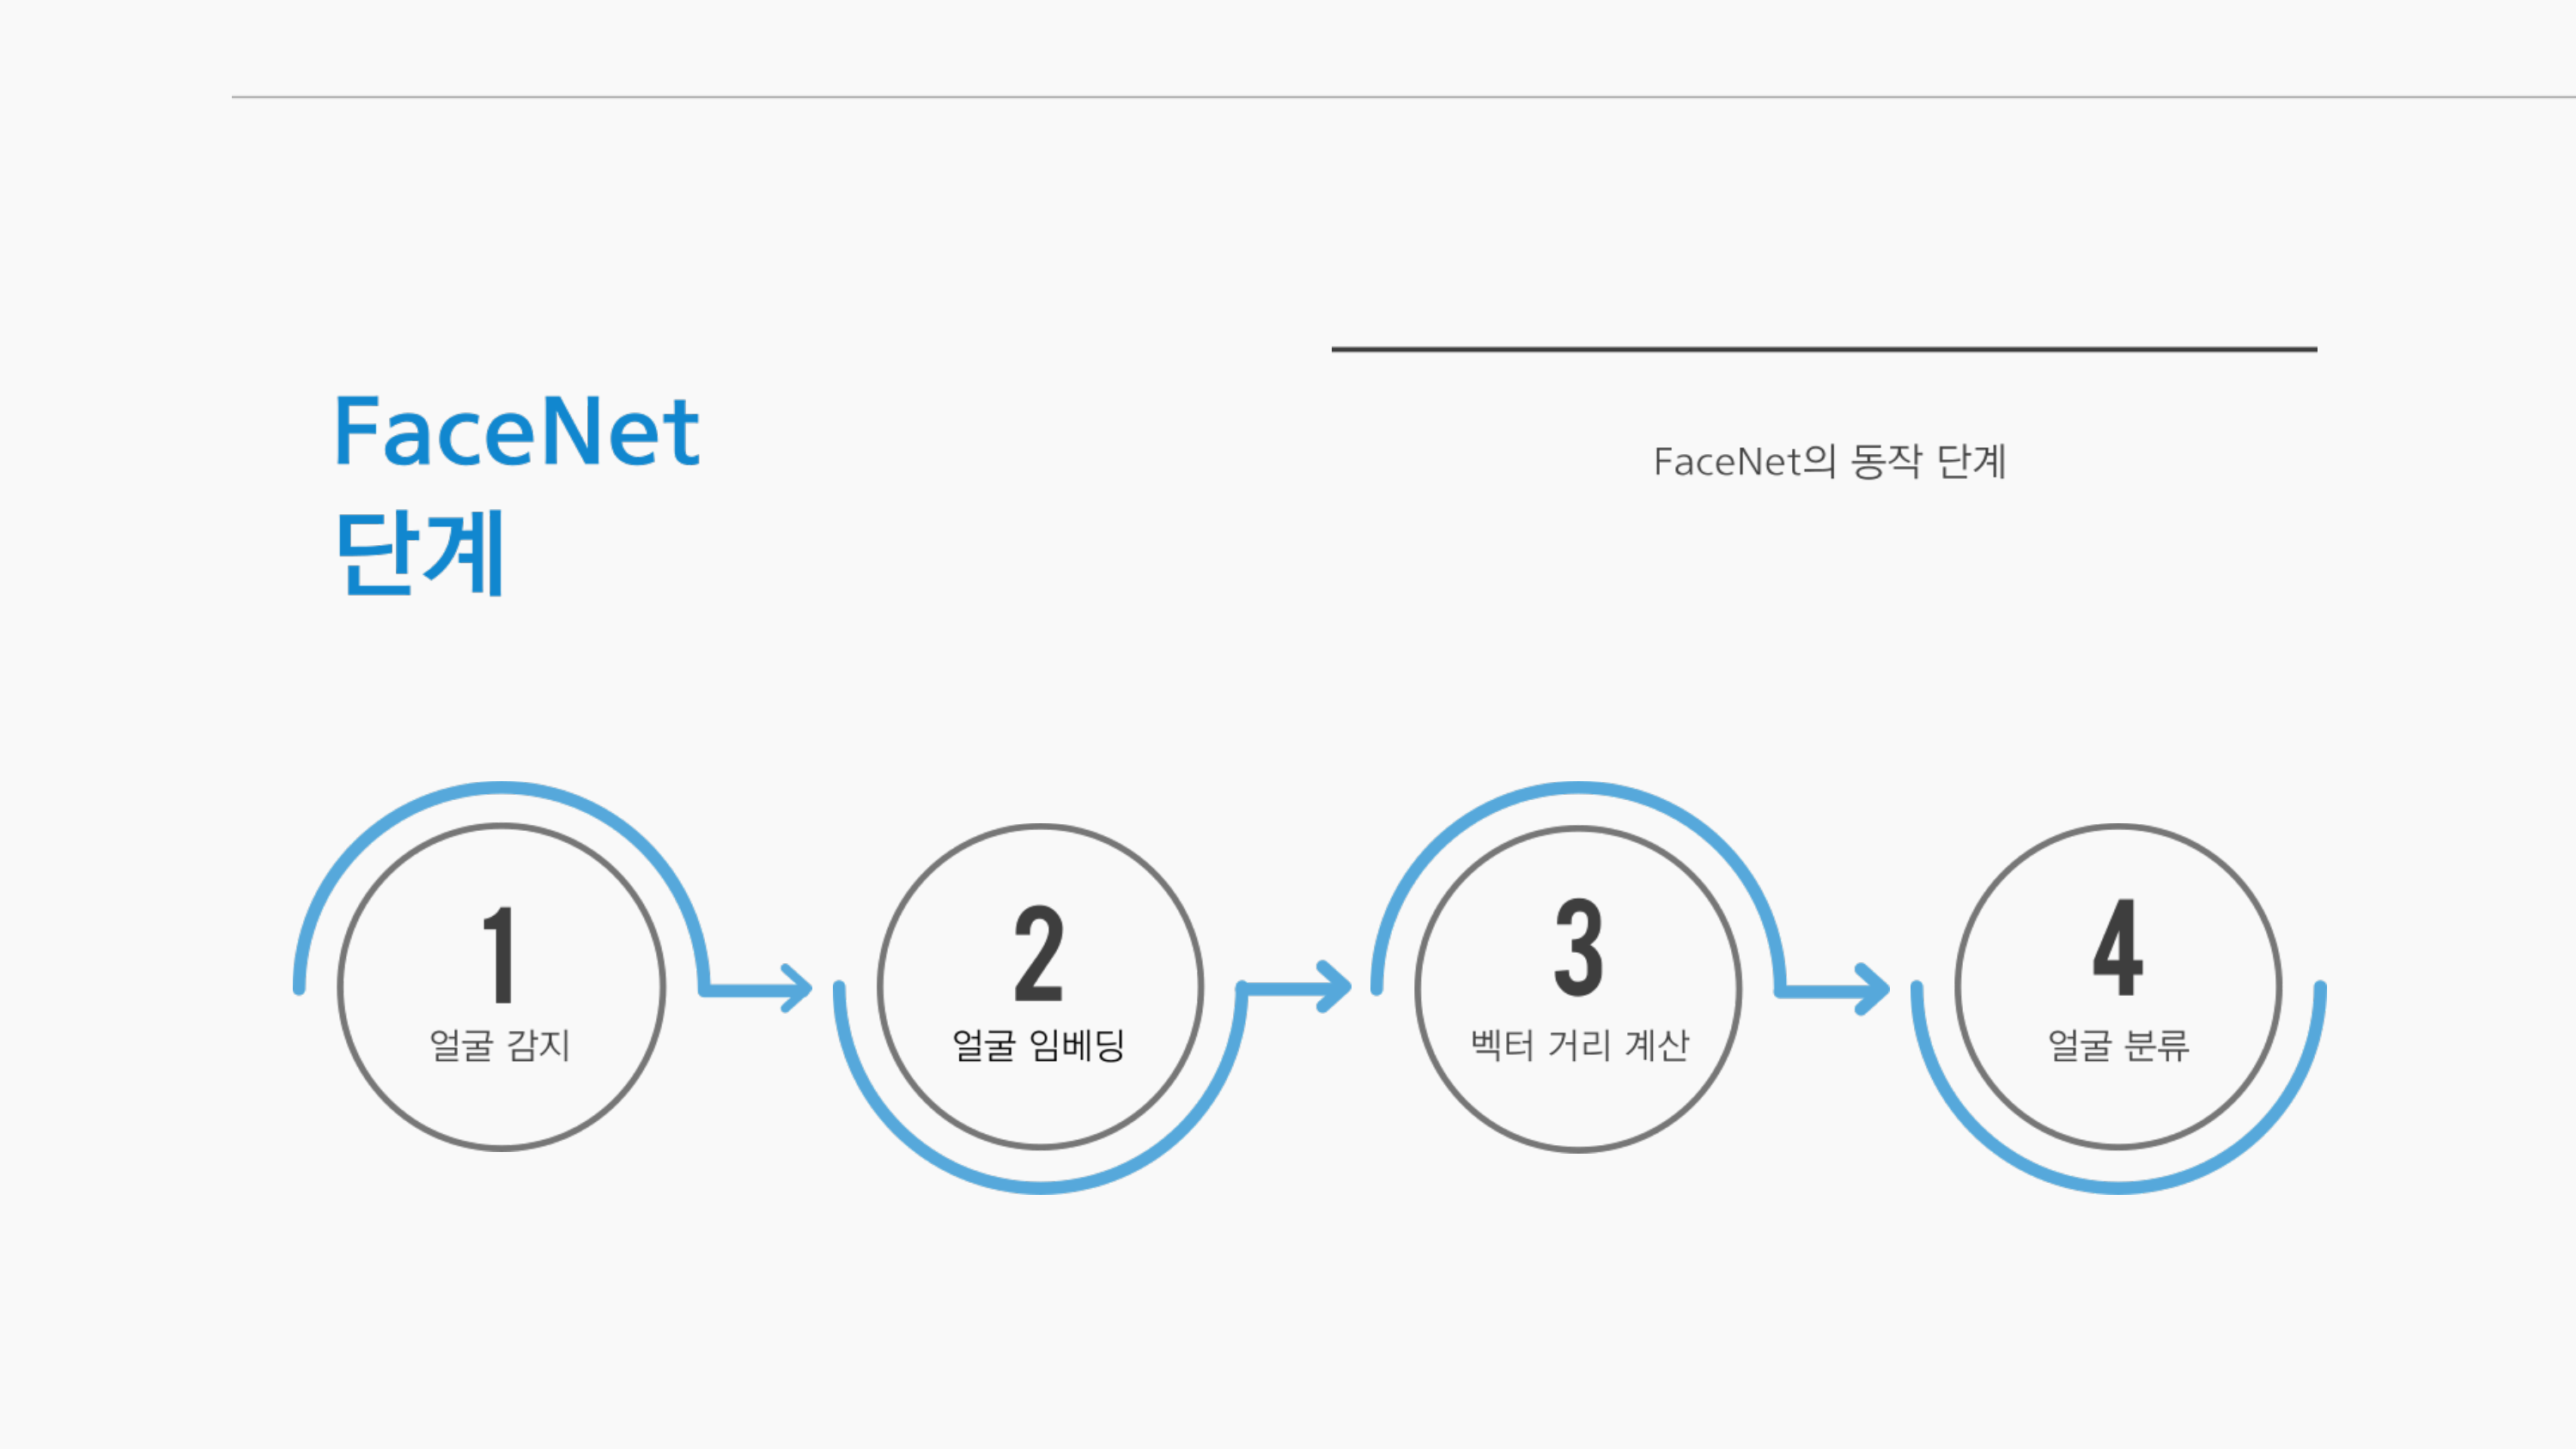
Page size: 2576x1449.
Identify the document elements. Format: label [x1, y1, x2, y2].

text_box [232, 94, 2576, 101]
picture [1325, 428, 2027, 508]
text_box [832, 822, 1352, 1196]
text_box [1911, 822, 2327, 1195]
text_box [1331, 339, 2318, 360]
picture [1958, 849, 2207, 1088]
text_box [293, 781, 812, 1153]
picture [315, 349, 747, 668]
text_box [1370, 781, 1890, 1154]
